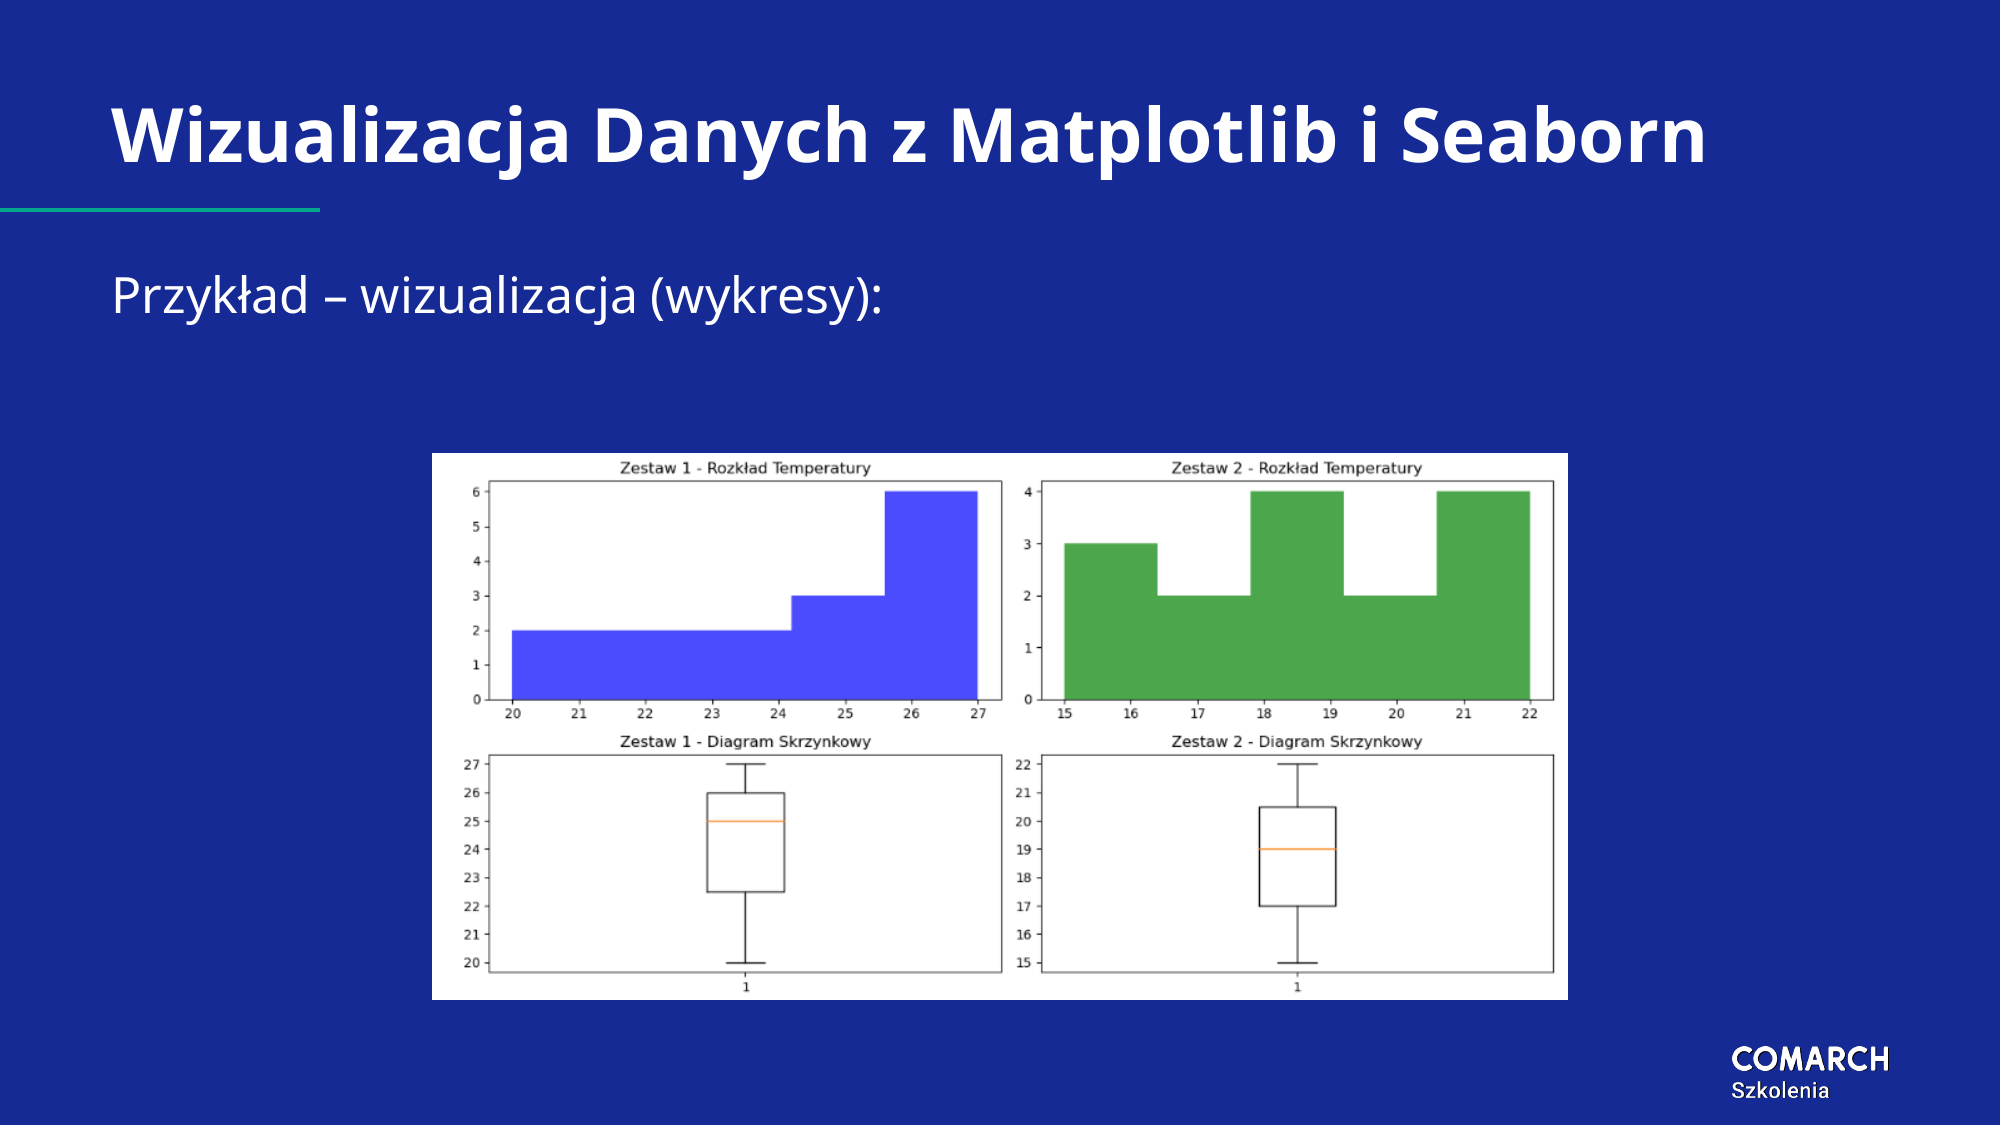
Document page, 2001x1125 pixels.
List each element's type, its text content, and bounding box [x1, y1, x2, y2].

picture [1732, 1046, 1889, 1098]
title Wizualizacja Danych z Matplotlib i Seaborn [111, 0, 1889, 185]
picture [432, 453, 1568, 1000]
list Przykład – wizualizacja (wykresy): [111, 243, 1889, 1000]
